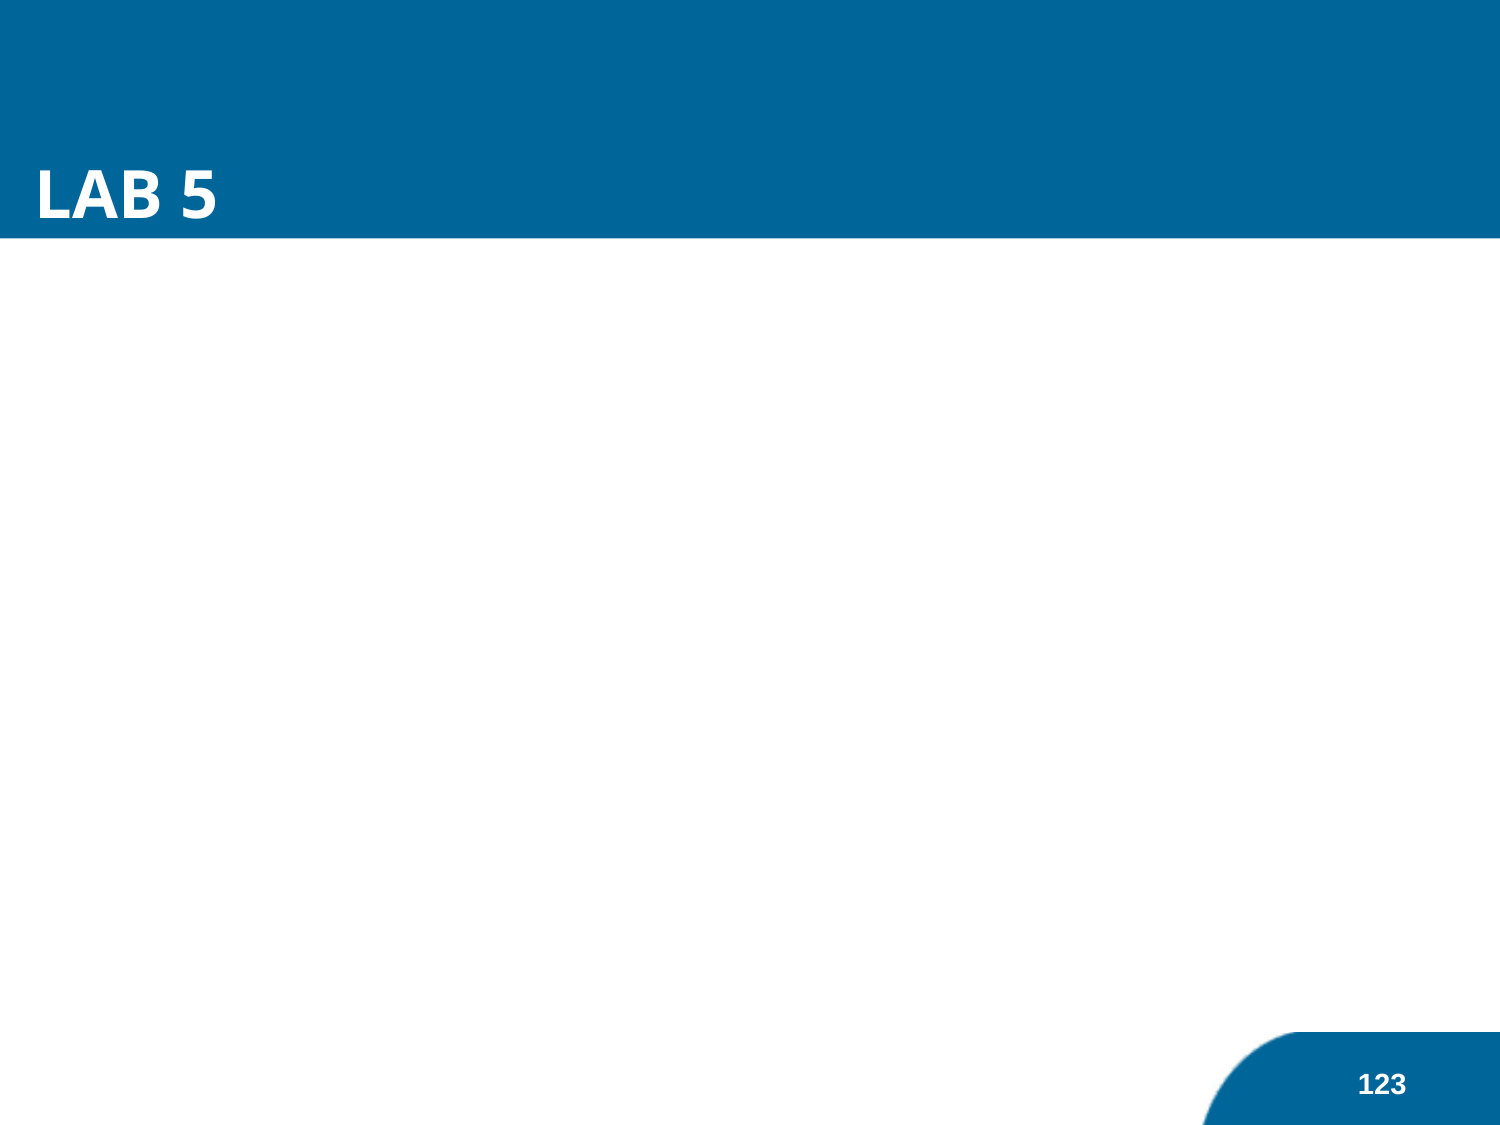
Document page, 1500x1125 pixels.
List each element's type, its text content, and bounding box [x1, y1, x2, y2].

picture [1199, 1032, 1295, 1125]
list Lab 5 [0, 0, 1500, 239]
slide_number 123 [1327, 1065, 1407, 1125]
